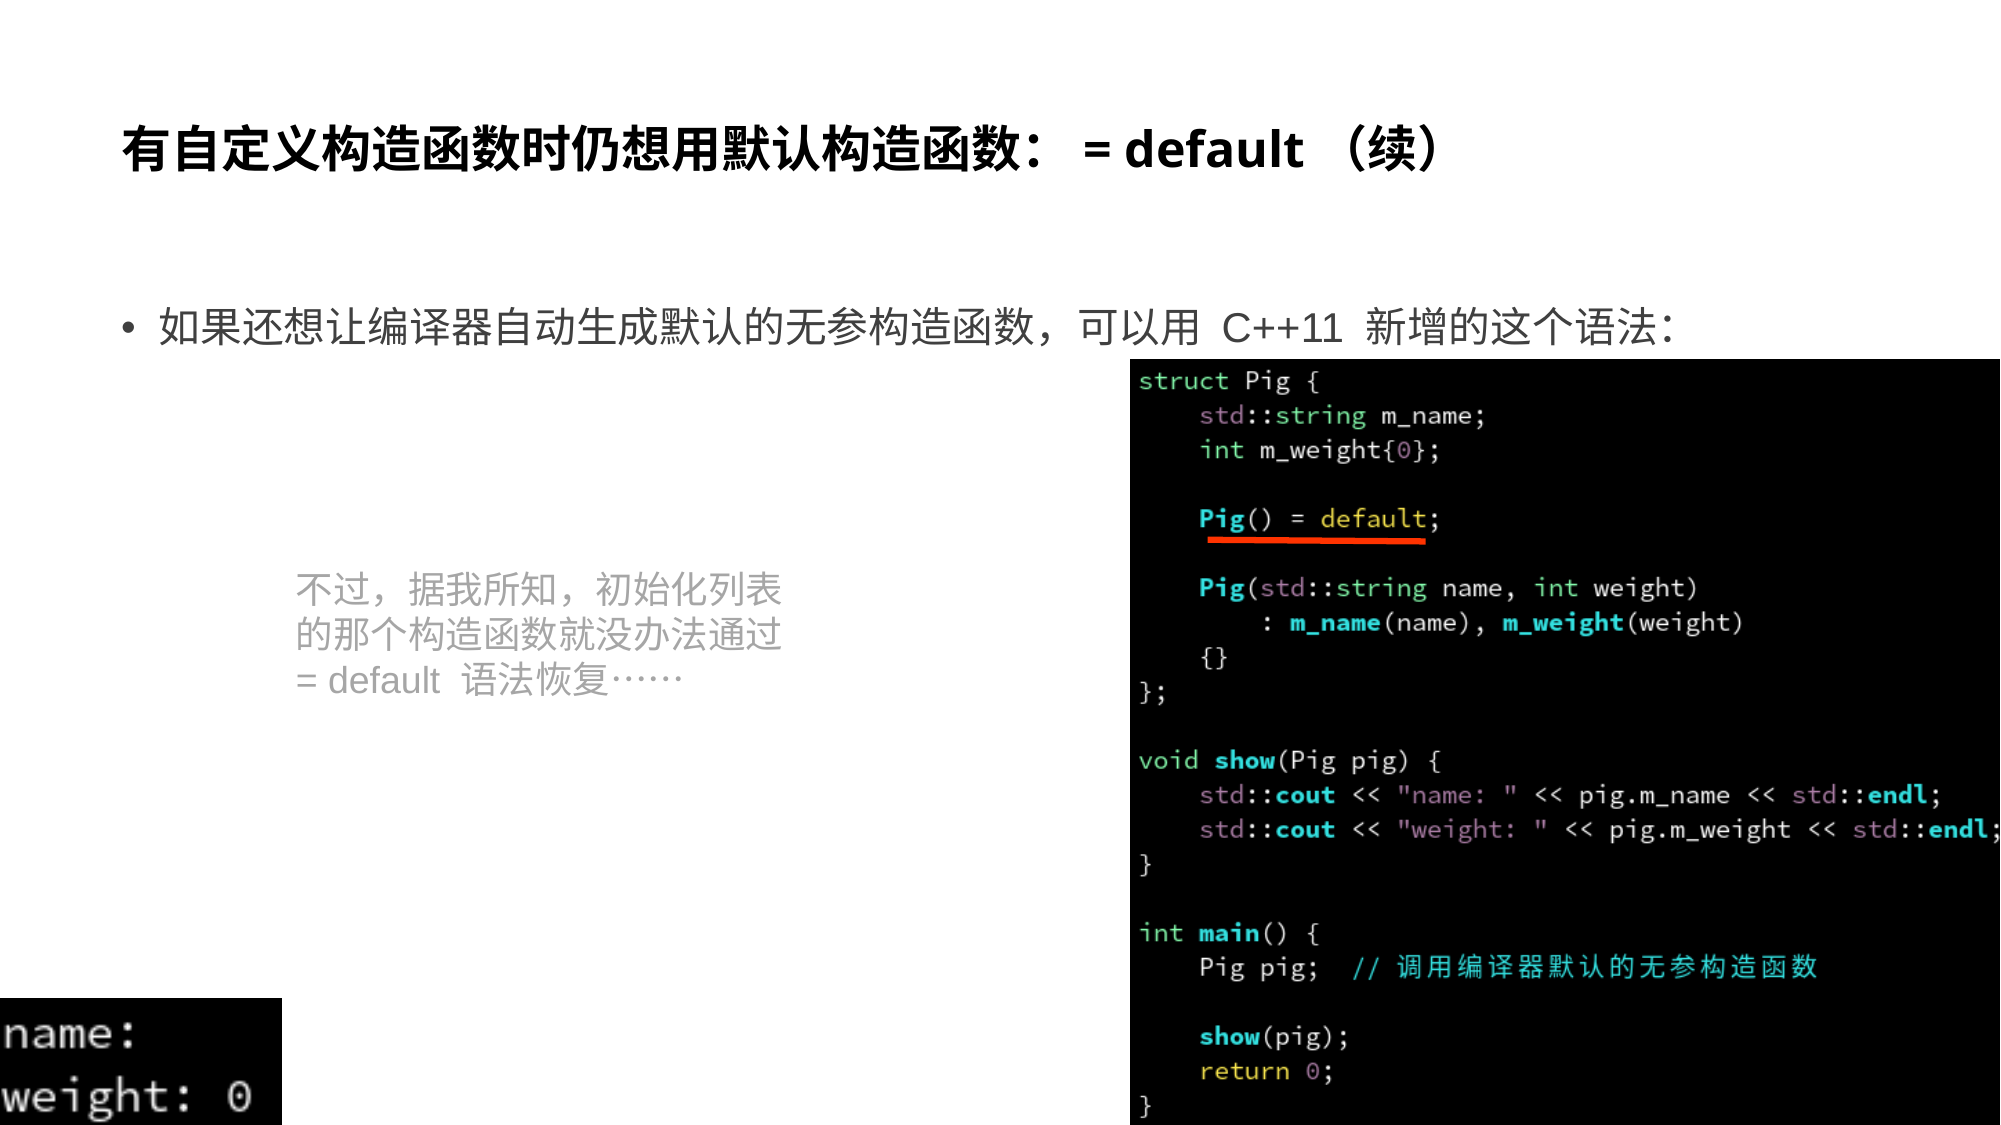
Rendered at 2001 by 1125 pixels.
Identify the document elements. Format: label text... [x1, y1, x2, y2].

text_box 不过，据我所知，初始化列表的那个构造函数就没办法通过 = default 语法恢复…… [281, 558, 827, 709]
title 有自定义构造函数时仍想用默认构造函数：= default（续） [106, 42, 1832, 260]
picture [0, 998, 282, 1125]
picture [1130, 359, 2000, 1125]
list 如果还想让编译器自动生成默认的无参构造函数，可以用 C++11 新增的这个语法： [106, 299, 1832, 1014]
